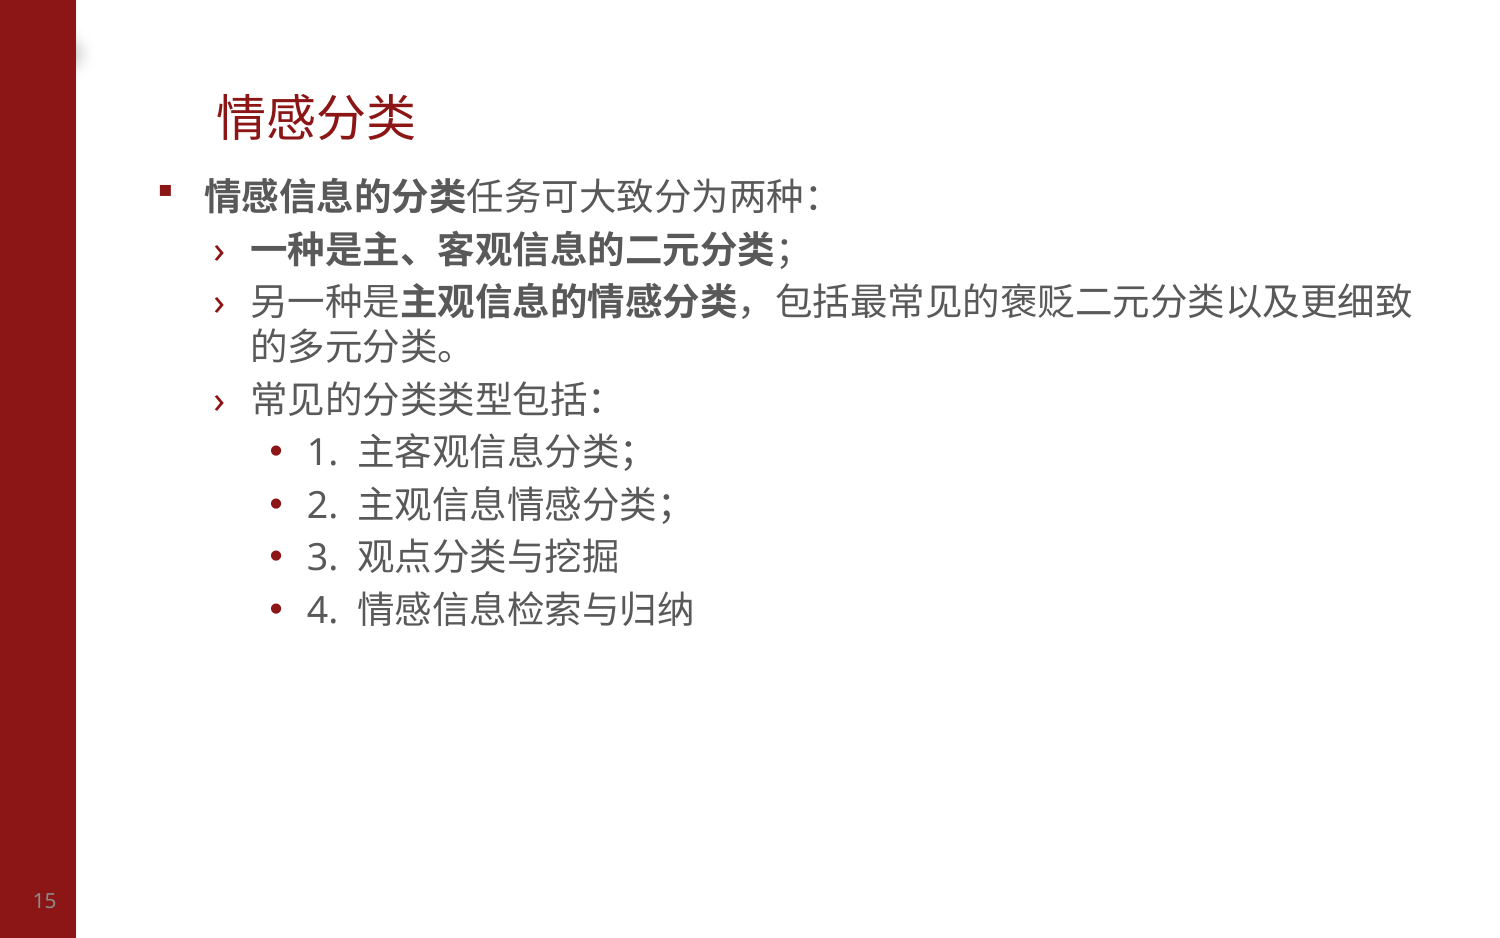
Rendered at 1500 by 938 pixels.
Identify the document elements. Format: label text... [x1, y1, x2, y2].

title 情感分类 [216, 65, 1420, 155]
list 情感信息的分类任务可大致分为两种： 一种是主、客观信息的二元分类； 另一种是主观信息的情感分类，包括最常见的褒贬二元分类以及更细致的多元分类。 常见的分类类型包括： 1. 主客观信息分类； 2. 主观信息情感分类； 3. 观点分类与挖掘 4. 情感信息检索与归纳 [156, 165, 1421, 851]
picture [0, 0, 1500, 938]
slide_number 15 [17, 876, 157, 927]
